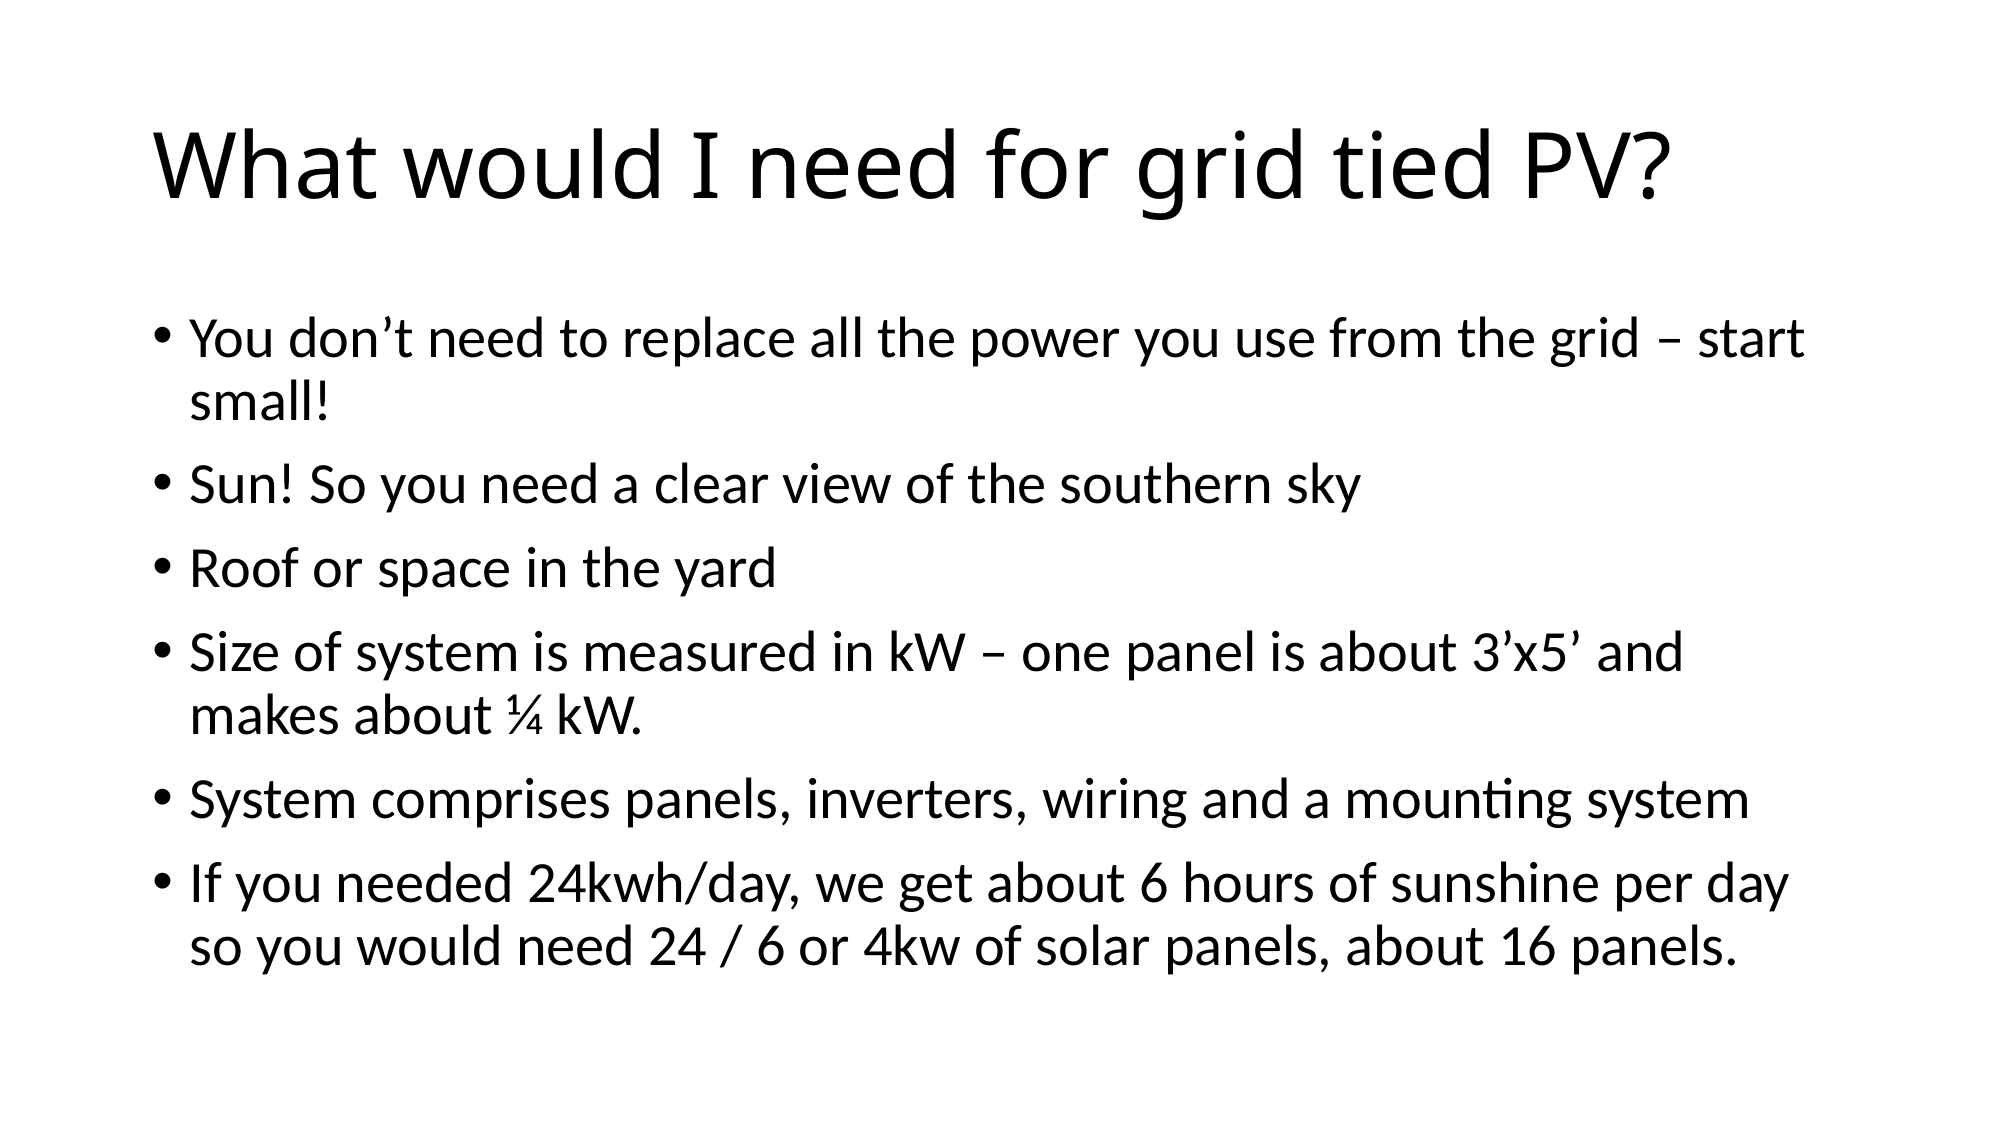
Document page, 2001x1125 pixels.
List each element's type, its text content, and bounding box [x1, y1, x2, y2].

title What would I need for grid tied PV? [137, 59, 1863, 278]
list You don’t need to replace all the power you use from the grid – start small! Sun! So you need a clear view of the southern sky Roof or space in the yard Size of system is measured in kW – one panel is about 3’x5’ and makes about ¼ kW. System comprises panels, inverters, wiring and a mounting system If you needed 24kwh/day, we get about 6 hours of sunshine per day so you would need 24 / 6 or 4kw of solar panels, about 16 panels. [137, 299, 1863, 1014]
